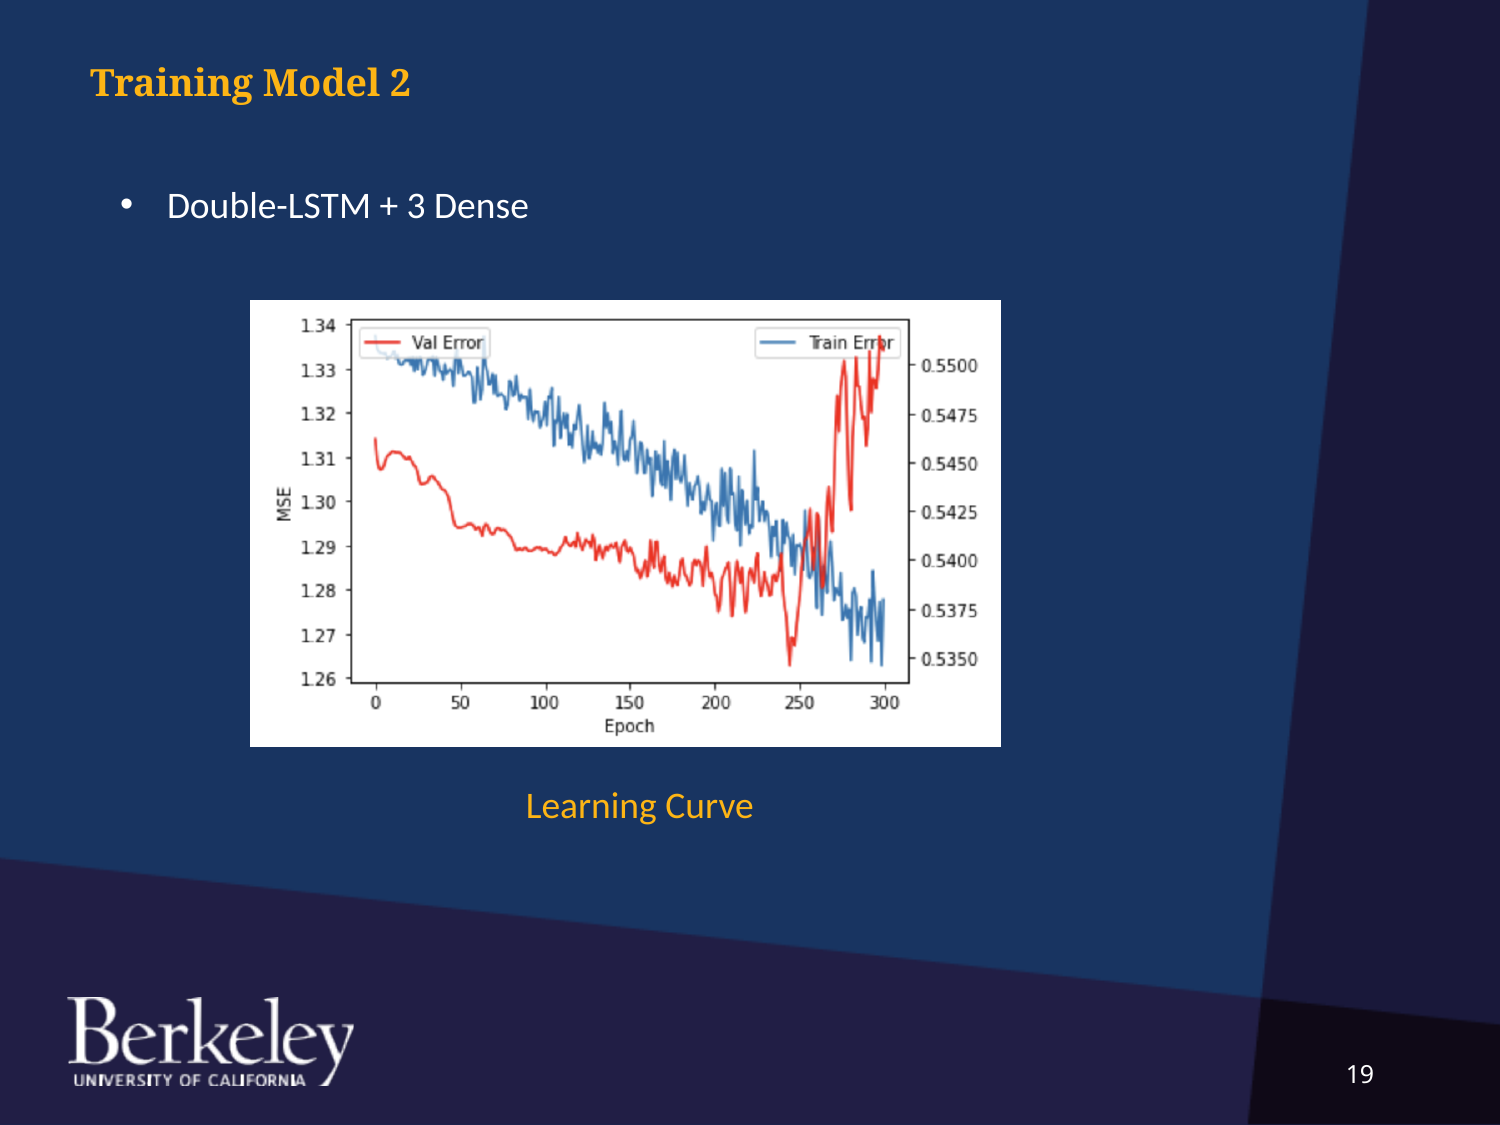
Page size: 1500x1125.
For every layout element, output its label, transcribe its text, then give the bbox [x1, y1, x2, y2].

list Training Model 2 [75, 51, 642, 132]
text_box Learning Curve [511, 773, 770, 879]
picture [0, 0, 1500, 1125]
text_box Double-LSTM + 3 Dense [105, 173, 856, 234]
